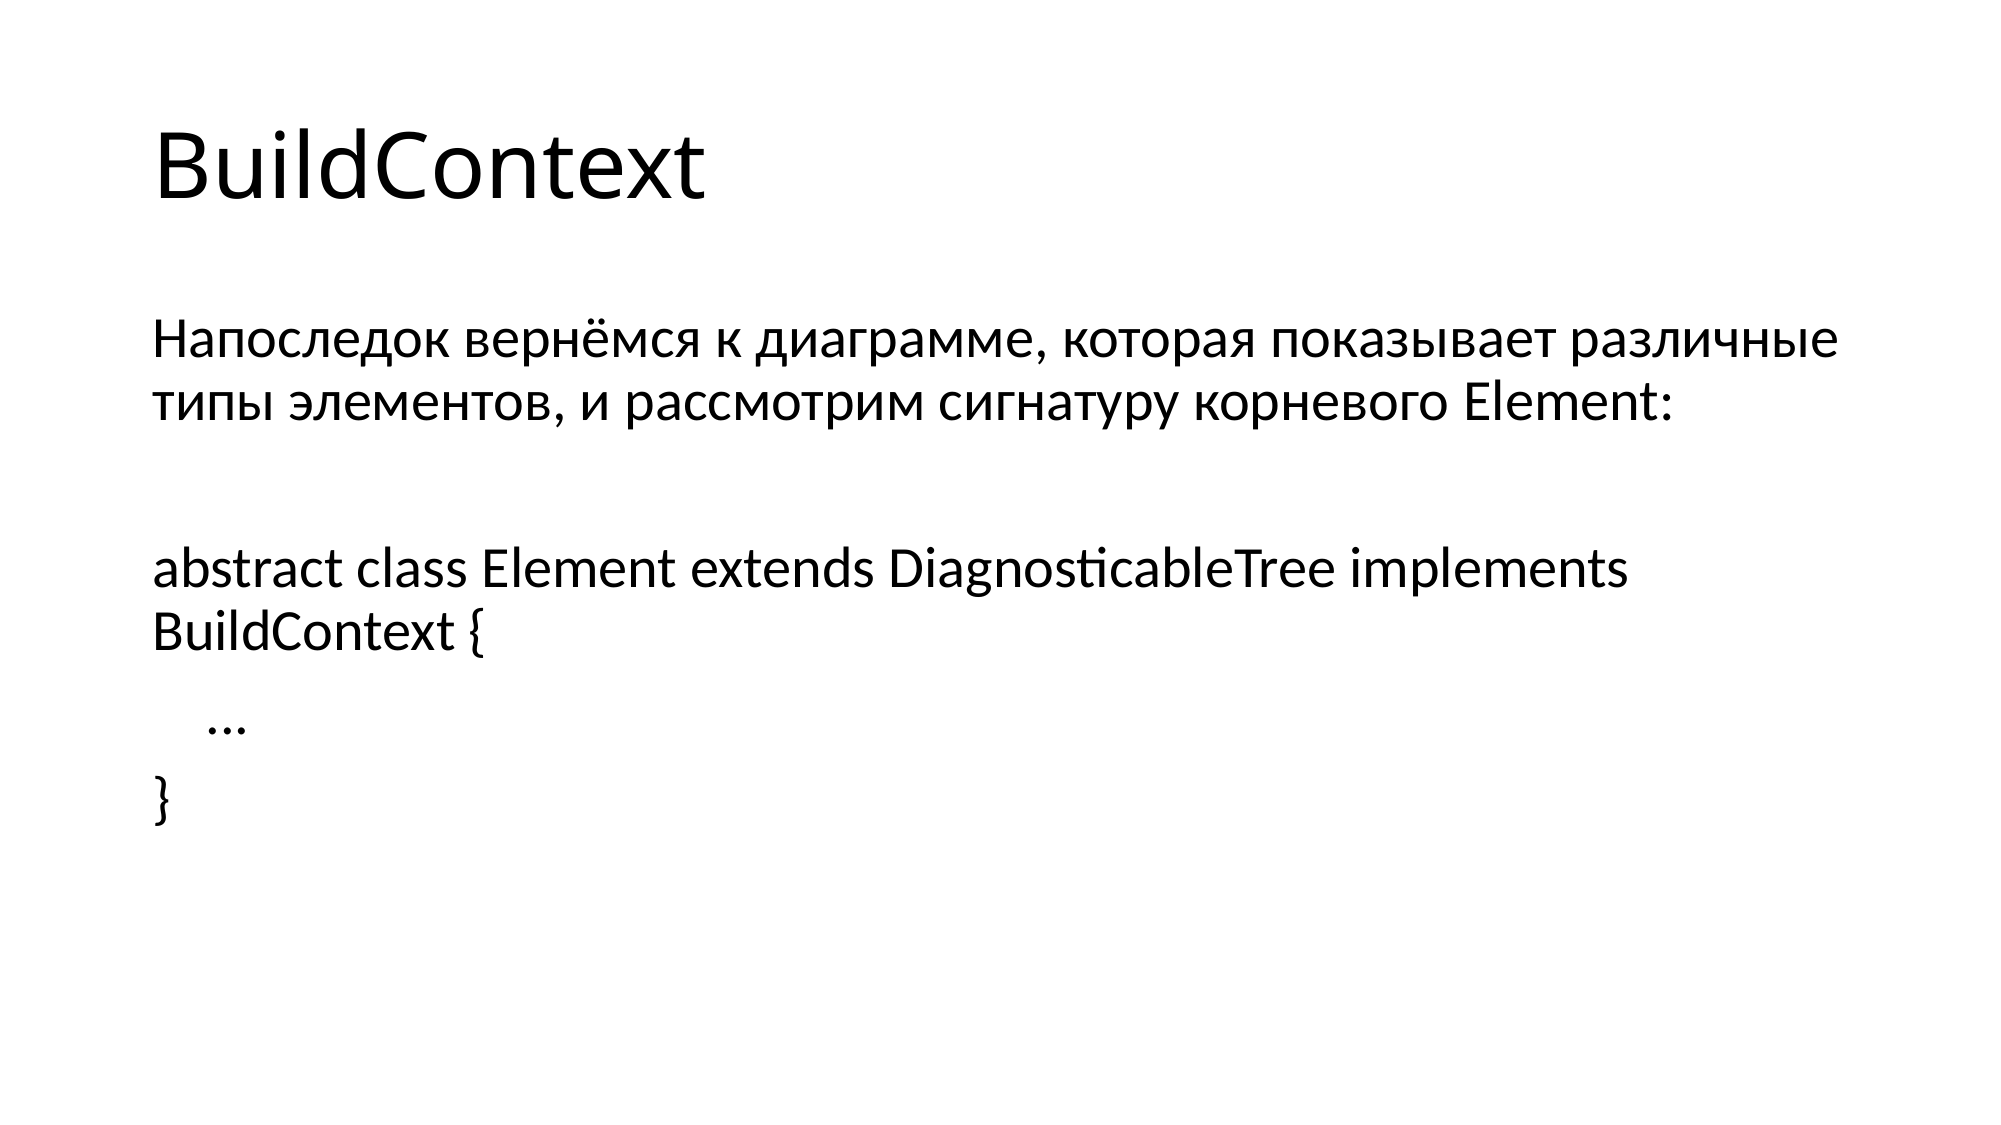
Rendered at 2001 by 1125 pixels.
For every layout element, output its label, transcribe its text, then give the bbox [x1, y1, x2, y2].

list Напоследок вернёмся к диаграмме, которая показывает различные типы элементов, и рассмотрим сигнатуру корневого Element: abstract class Element extends DiagnosticableTree implements BuildContext { ... } [137, 299, 1863, 1014]
title BuildContext [137, 59, 1863, 278]
